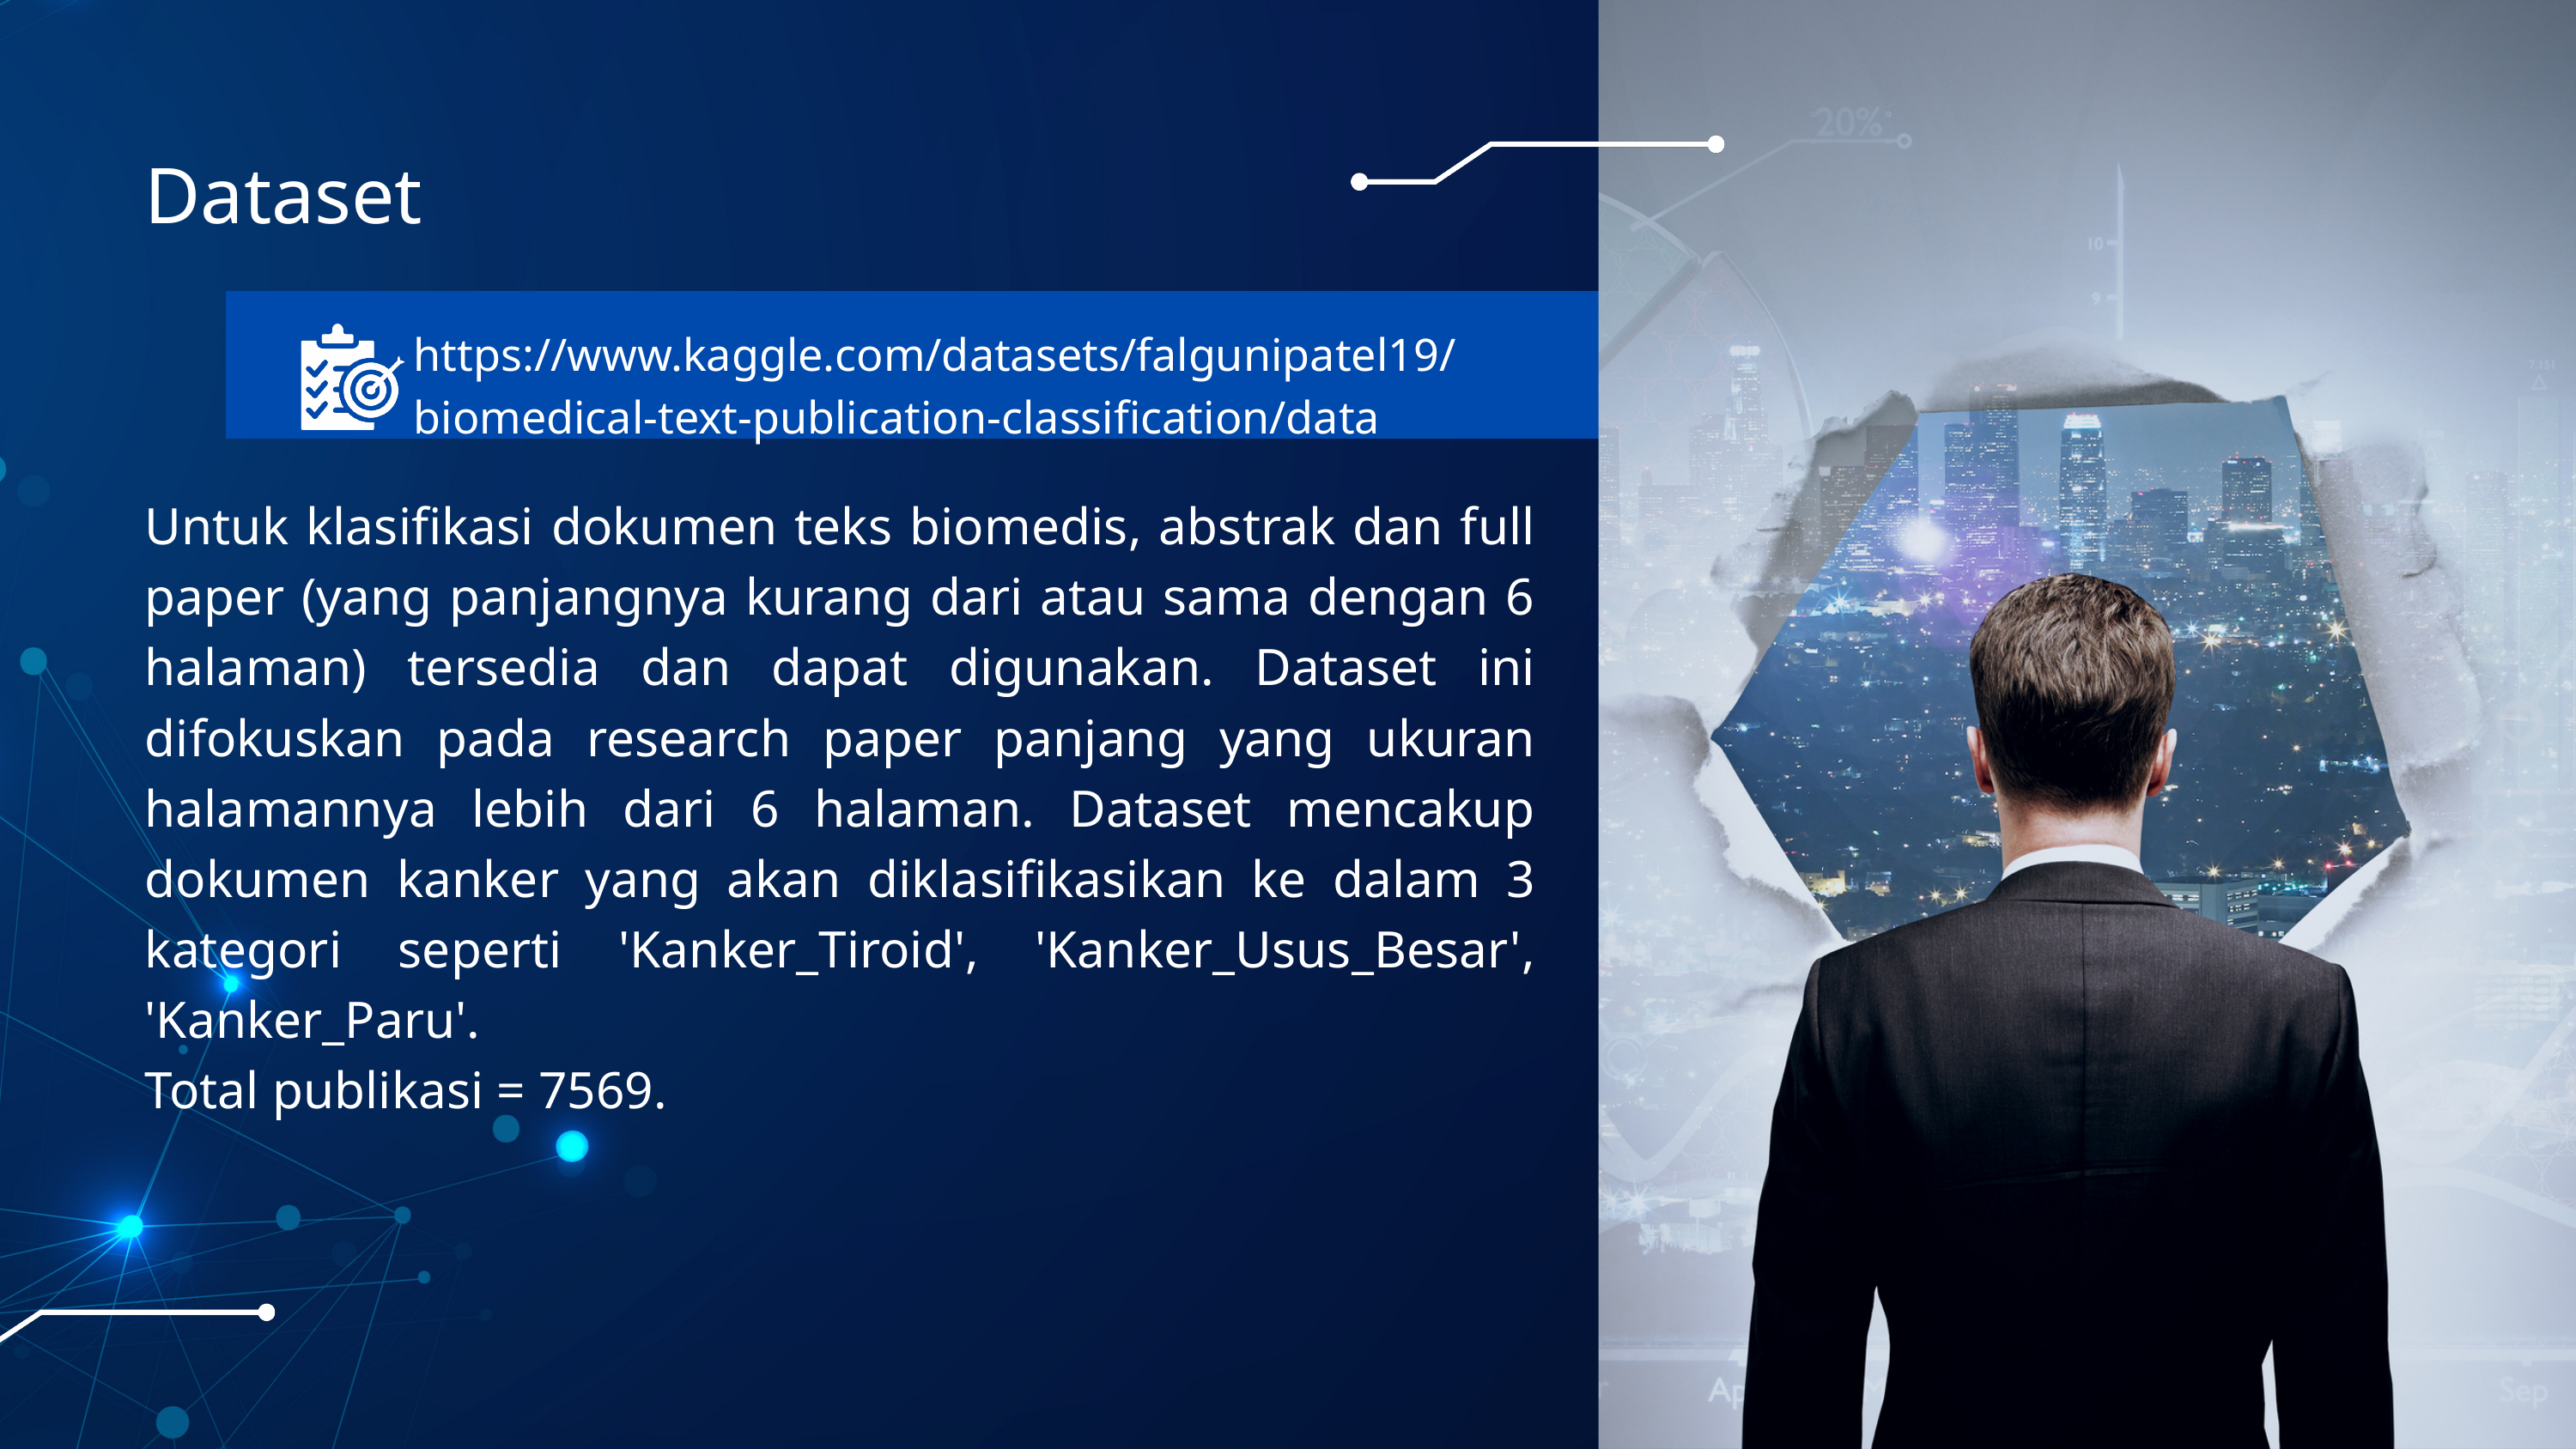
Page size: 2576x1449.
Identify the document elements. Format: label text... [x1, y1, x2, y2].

text_box [0, 0, 1595, 1449]
text_box Dataset [144, 131, 895, 239]
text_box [1598, 0, 2576, 1449]
text_box [1351, 135, 1593, 191]
text_box Untuk klasifikasi dokumen teks biomedis, abstrak dan full paper (yang panjangnya kurang dari atau sama dengan 6 halaman) tersedia dan dapat digunakan. Dataset ini difokuskan pada research paper panjang yang ukuran halamannya lebih dari 6 halaman. Dataset mencakup dokumen kanker yang akan diklasifikasikan ke dalam 3 kategori seperti 'Kanker_Tiroid', 'Kanker_Usus_Besar', 'Kanker_Paru'. Total publikasi = 7569. [144, 484, 1538, 1119]
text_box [226, 290, 1593, 440]
text_box [0, 1303, 276, 1359]
